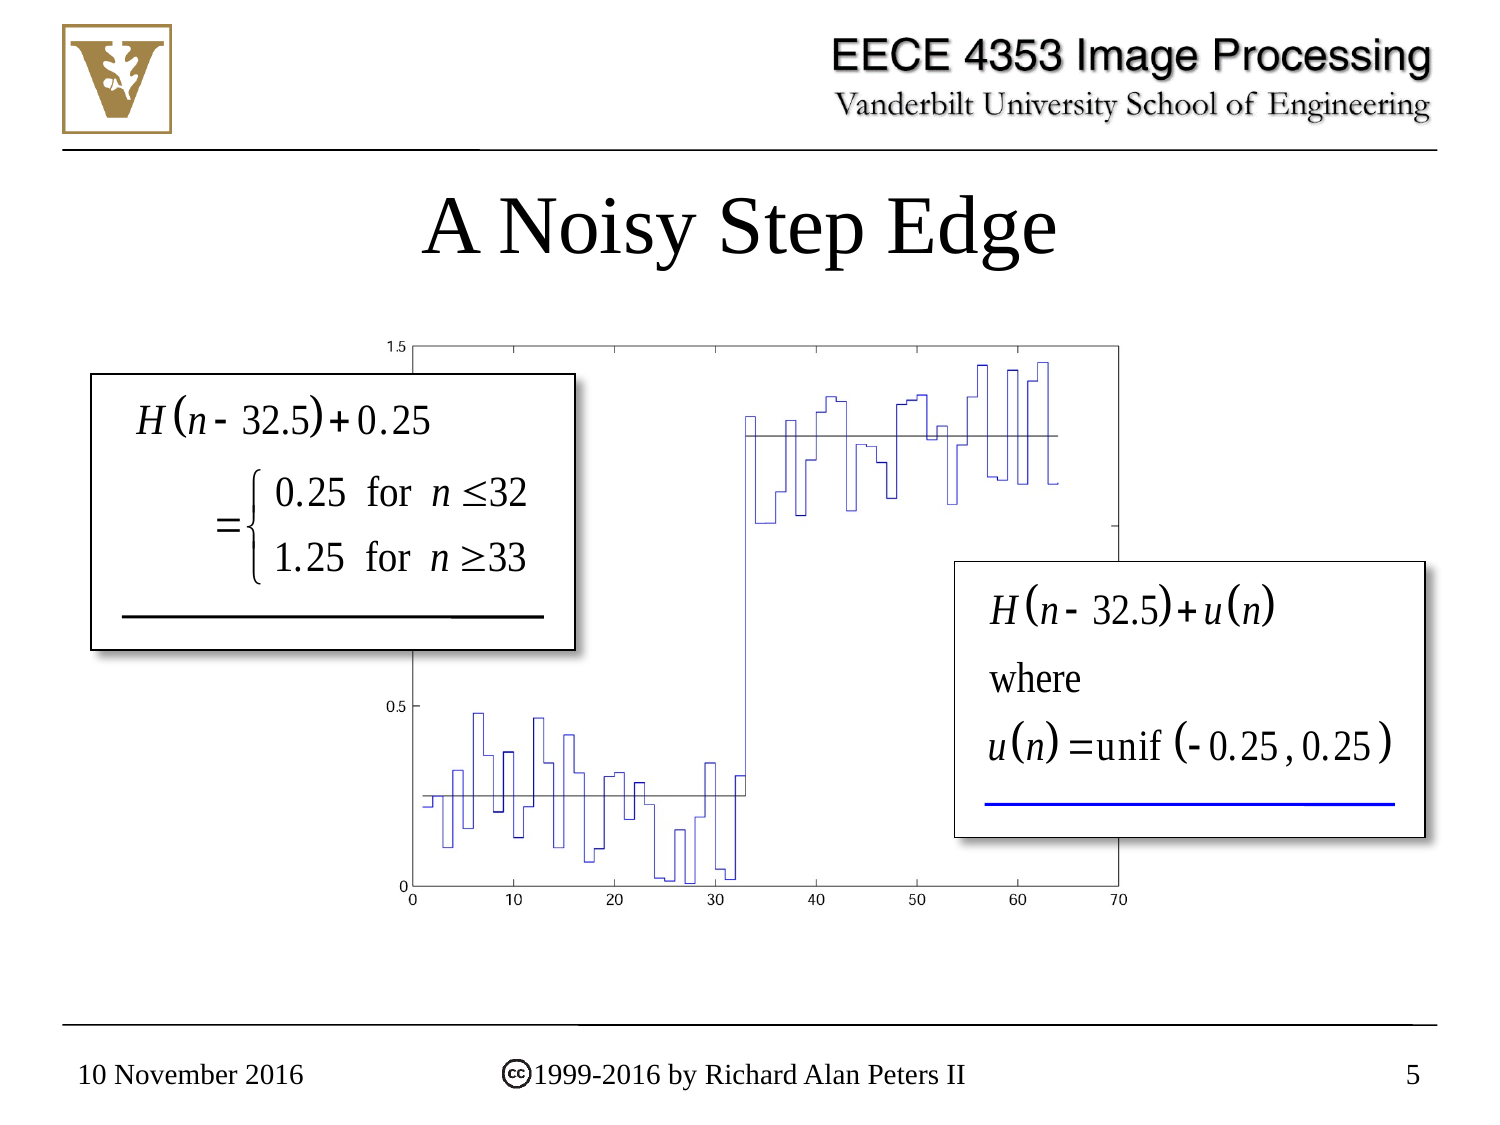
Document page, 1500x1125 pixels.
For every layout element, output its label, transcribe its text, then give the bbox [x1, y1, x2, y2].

footer 1999-2016 by Richard Alan Peters II [496, 1042, 1004, 1103]
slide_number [62, 1042, 400, 1103]
title A Noisy Step Edge [406, 118, 1079, 294]
picture [294, 296, 1206, 959]
picture [826, 25, 1436, 133]
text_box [954, 561, 1426, 838]
slide_number 5 [1098, 1042, 1436, 1103]
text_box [90, 373, 576, 651]
picture [62, 24, 172, 134]
